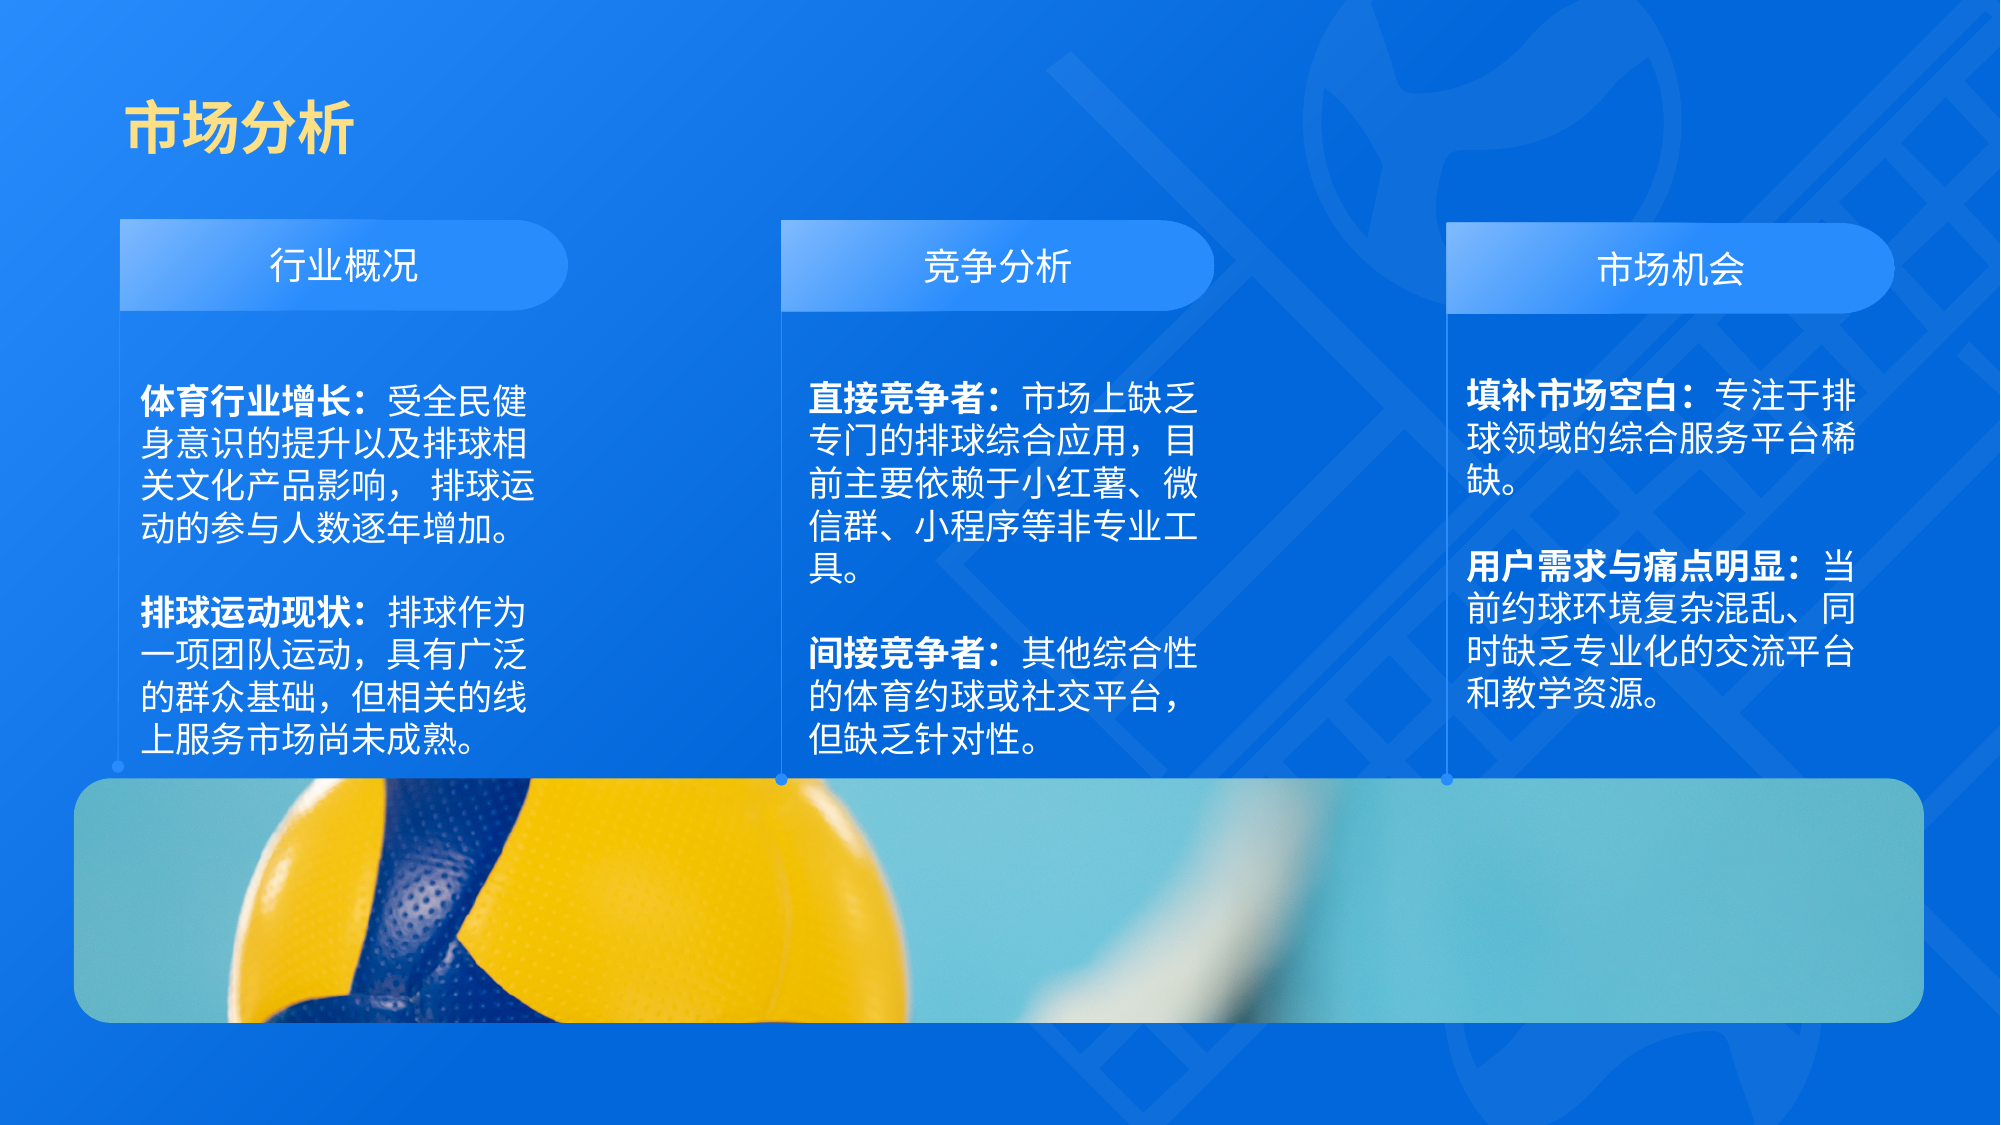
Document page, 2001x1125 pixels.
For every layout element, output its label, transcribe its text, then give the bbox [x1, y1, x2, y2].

title 市场分析 [108, 21, 1890, 169]
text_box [73, 219, 1924, 1023]
